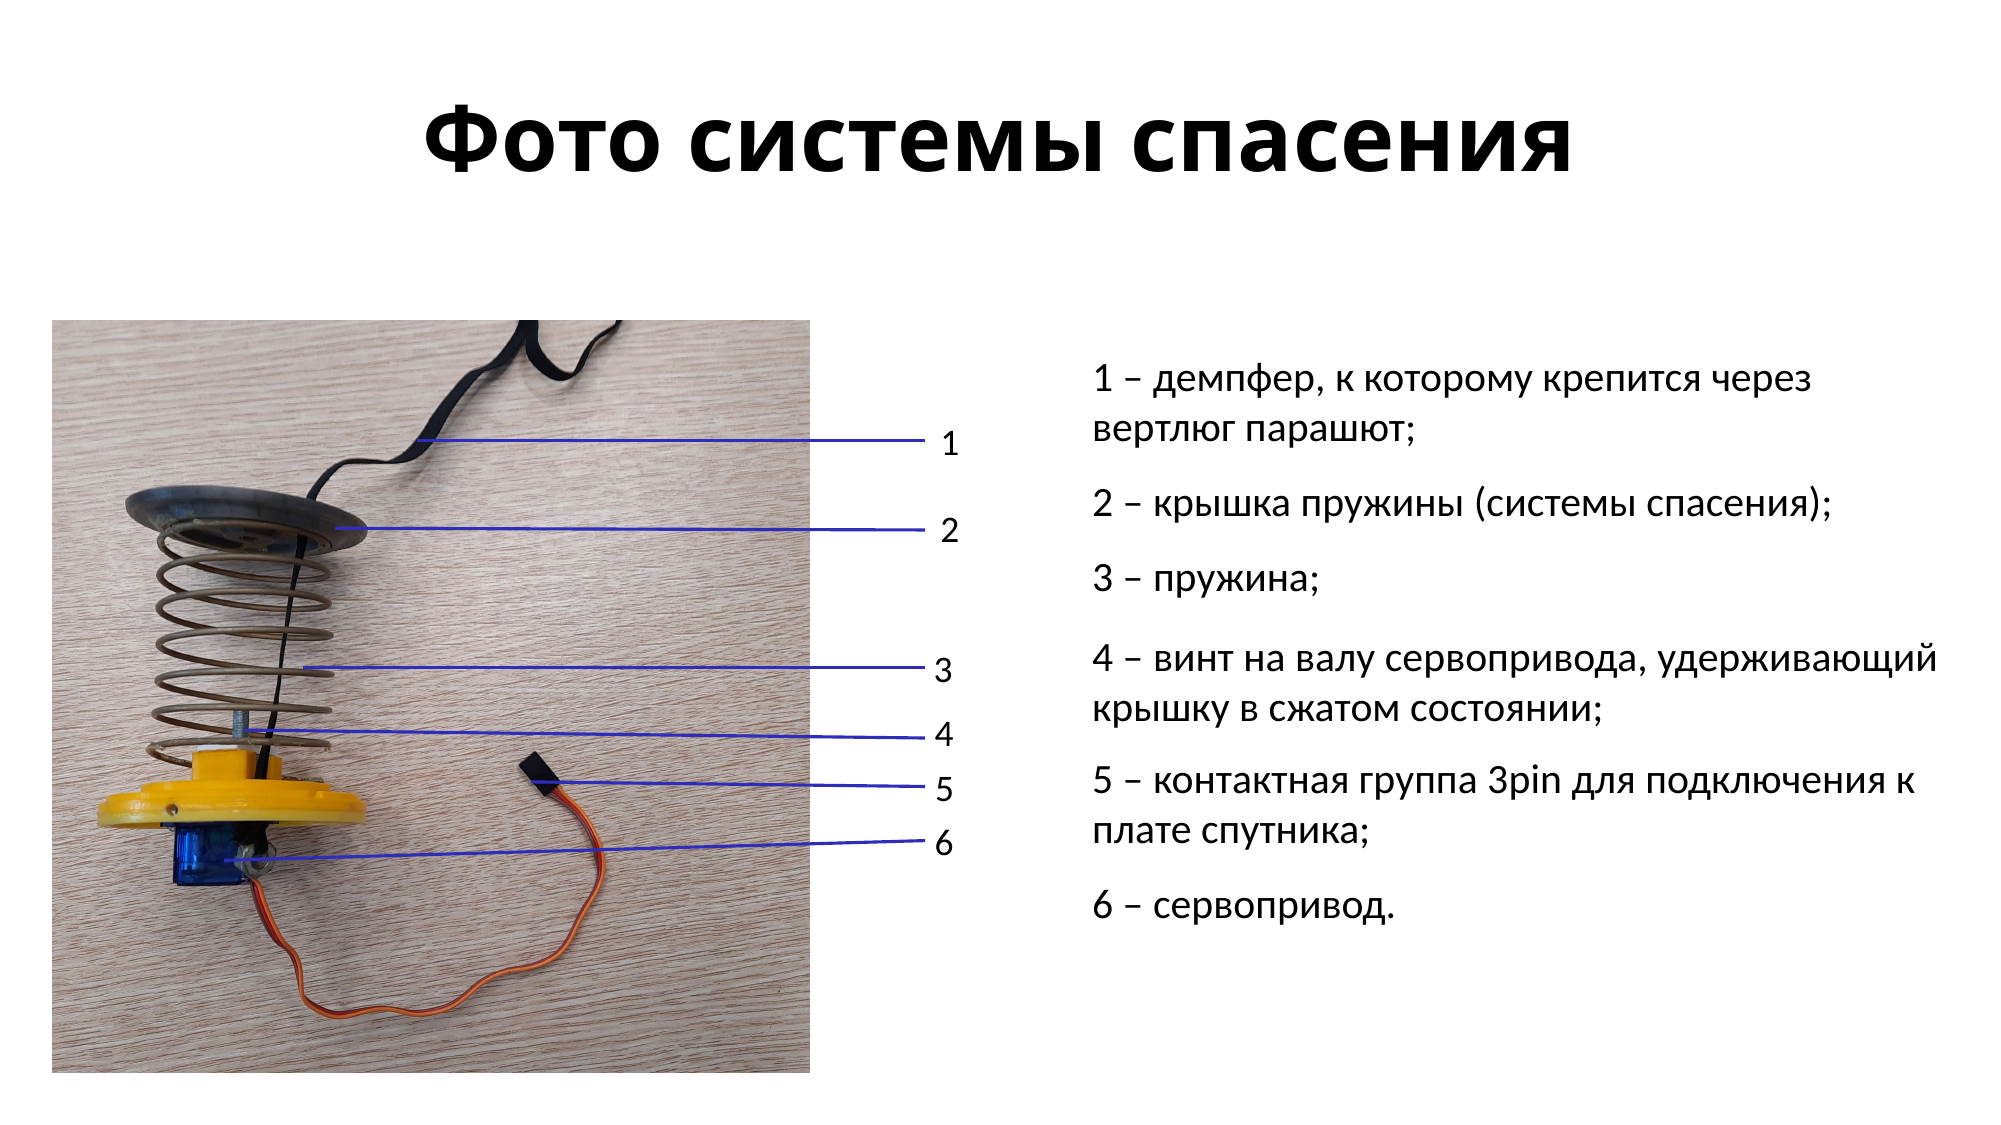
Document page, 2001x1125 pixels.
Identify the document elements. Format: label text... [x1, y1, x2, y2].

text_box 3 [918, 637, 968, 697]
text_box 4 [919, 701, 969, 762]
picture [52, 320, 810, 1074]
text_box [244, 730, 926, 738]
text_box 2 [925, 497, 975, 558]
text_box 5 [920, 756, 970, 816]
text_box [531, 781, 926, 787]
title Фото системы спасения [99, 44, 1900, 233]
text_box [224, 840, 926, 861]
text_box 6 [919, 810, 969, 871]
text_box 1 – демпфер, к которому крепится через вертлюг парашют; 2 – крышка пружины (системы спасения); 3 – пружина; 4 – винт на валу сервопривода, удерживающий крышку в сжатом состоянии; 5 – контактная группа 3pin для подключения к плате спутника; 6 – сервопривод. [1077, 342, 1966, 935]
text_box 1 [925, 410, 975, 471]
